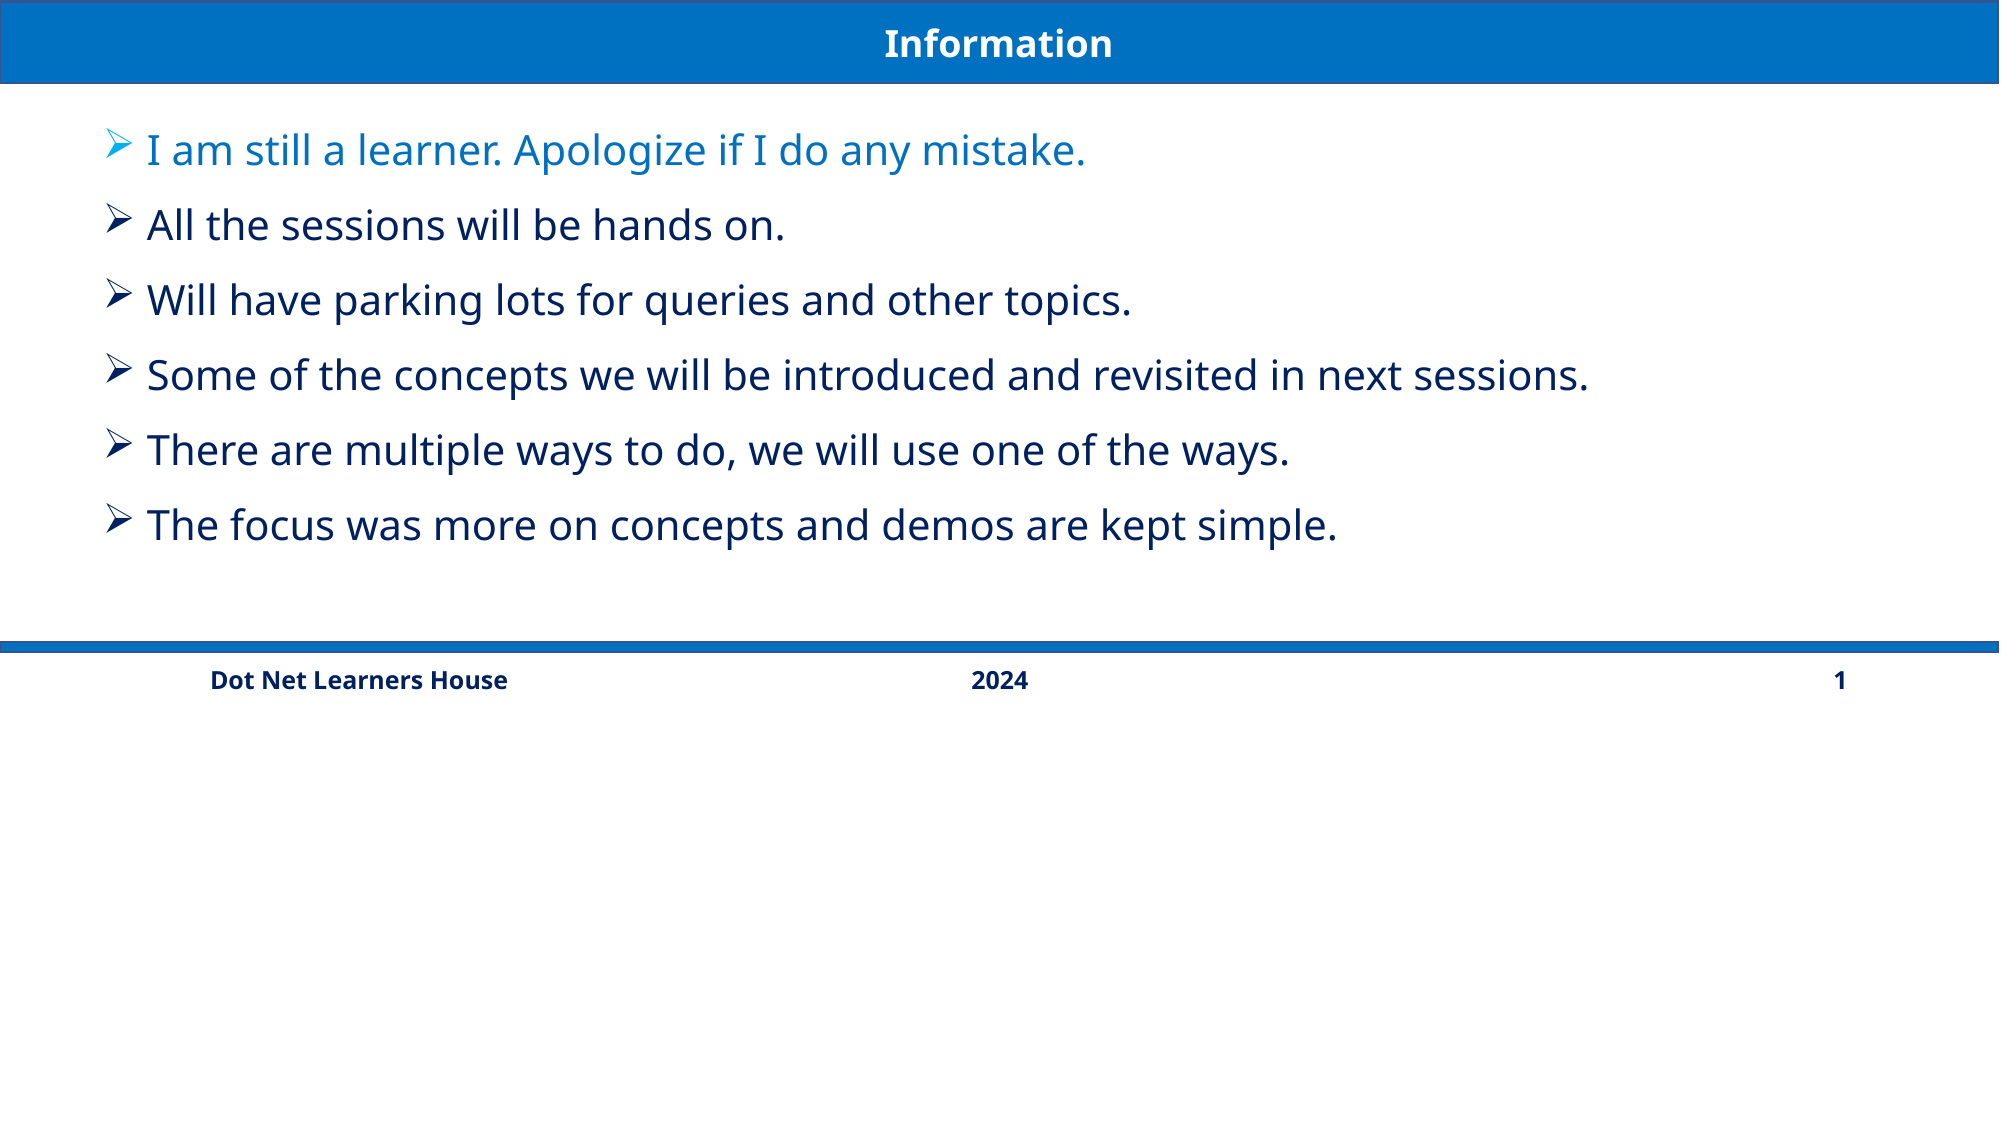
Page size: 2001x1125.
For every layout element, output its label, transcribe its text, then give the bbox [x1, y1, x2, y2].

text_box Information [0, 0, 1999, 84]
text_box I am still a learner. Apologize if I do any mistake. All the sessions will be hands on. Will have parking lots for queries and other topics. Some of the concepts we will be introduced and revisited in next sessions. There are multiple ways to do, we will use one of the ways. The focus was more on concepts and demos are kept simple. [13, 91, 1988, 557]
slide_number 1 [1412, 649, 1863, 710]
footer 2024 [697, 649, 1338, 710]
text_box Dot Net Learners House [21, 649, 697, 710]
text_box [0, 641, 1999, 653]
